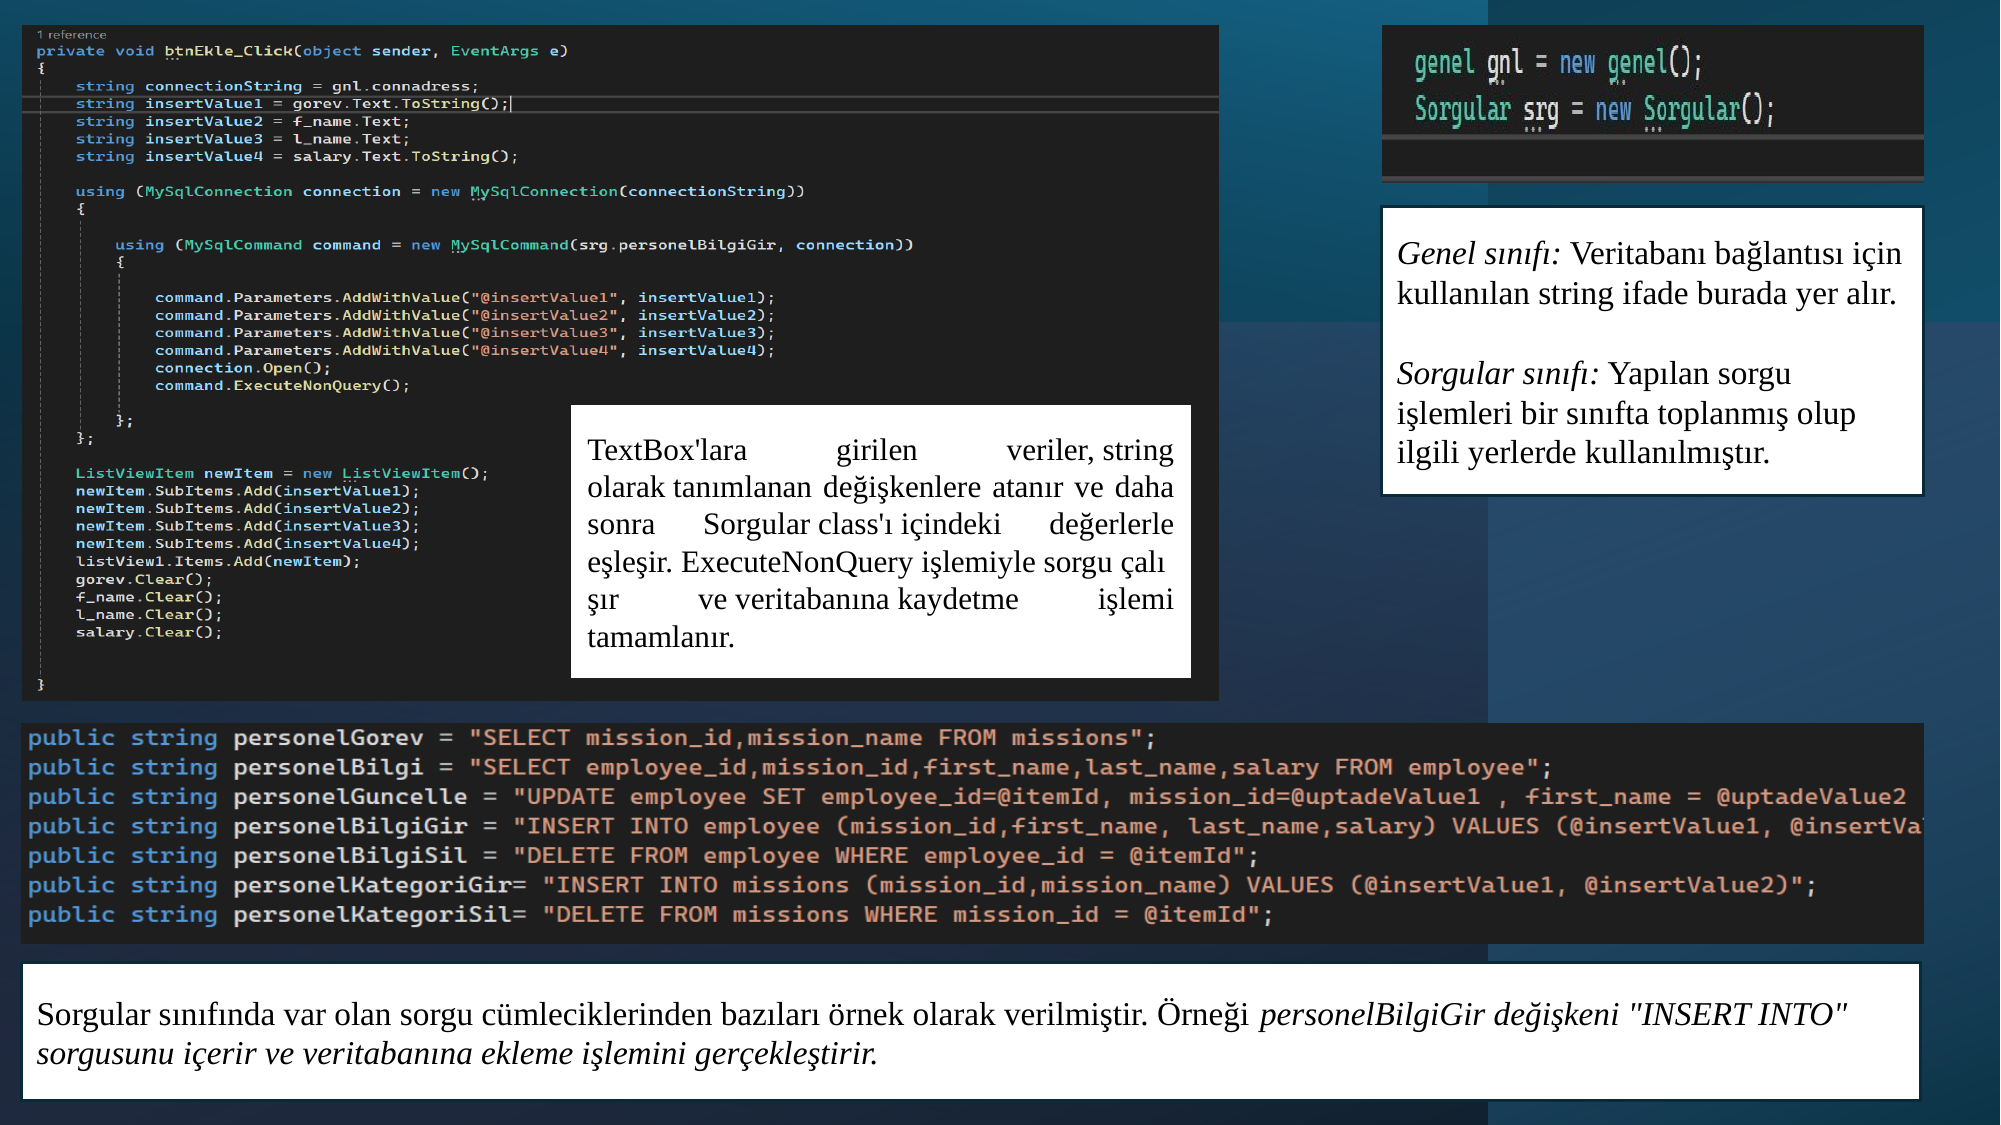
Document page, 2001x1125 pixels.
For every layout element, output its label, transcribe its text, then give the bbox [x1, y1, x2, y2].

text_box Genel sınıfı: Veritabanı bağlantısı için kullanılan string ifade burada yer alır. Sorgular sınıfı: Yapılan sorgu işlemleri bir sınıfta toplanmış olup ilgili yerlerde kullanılmıştır. [1380, 205, 1925, 497]
picture [21, 24, 1220, 701]
text_box Sorgular sınıfında var olan sorgu cümleciklerinden bazıları örnek olarak verilmiştir. Örneği personelBilgiGir değişkeni "INSERT INTO" sorgusunu içerir ve veritabanına ekleme işlemini gerçekleştirir. [20, 961, 1922, 1102]
text_box [0, 321, 2000, 1125]
picture [21, 722, 1924, 944]
text_box [1489, 0, 2000, 321]
text_box [0, 0, 1489, 321]
picture [1381, 24, 1924, 184]
